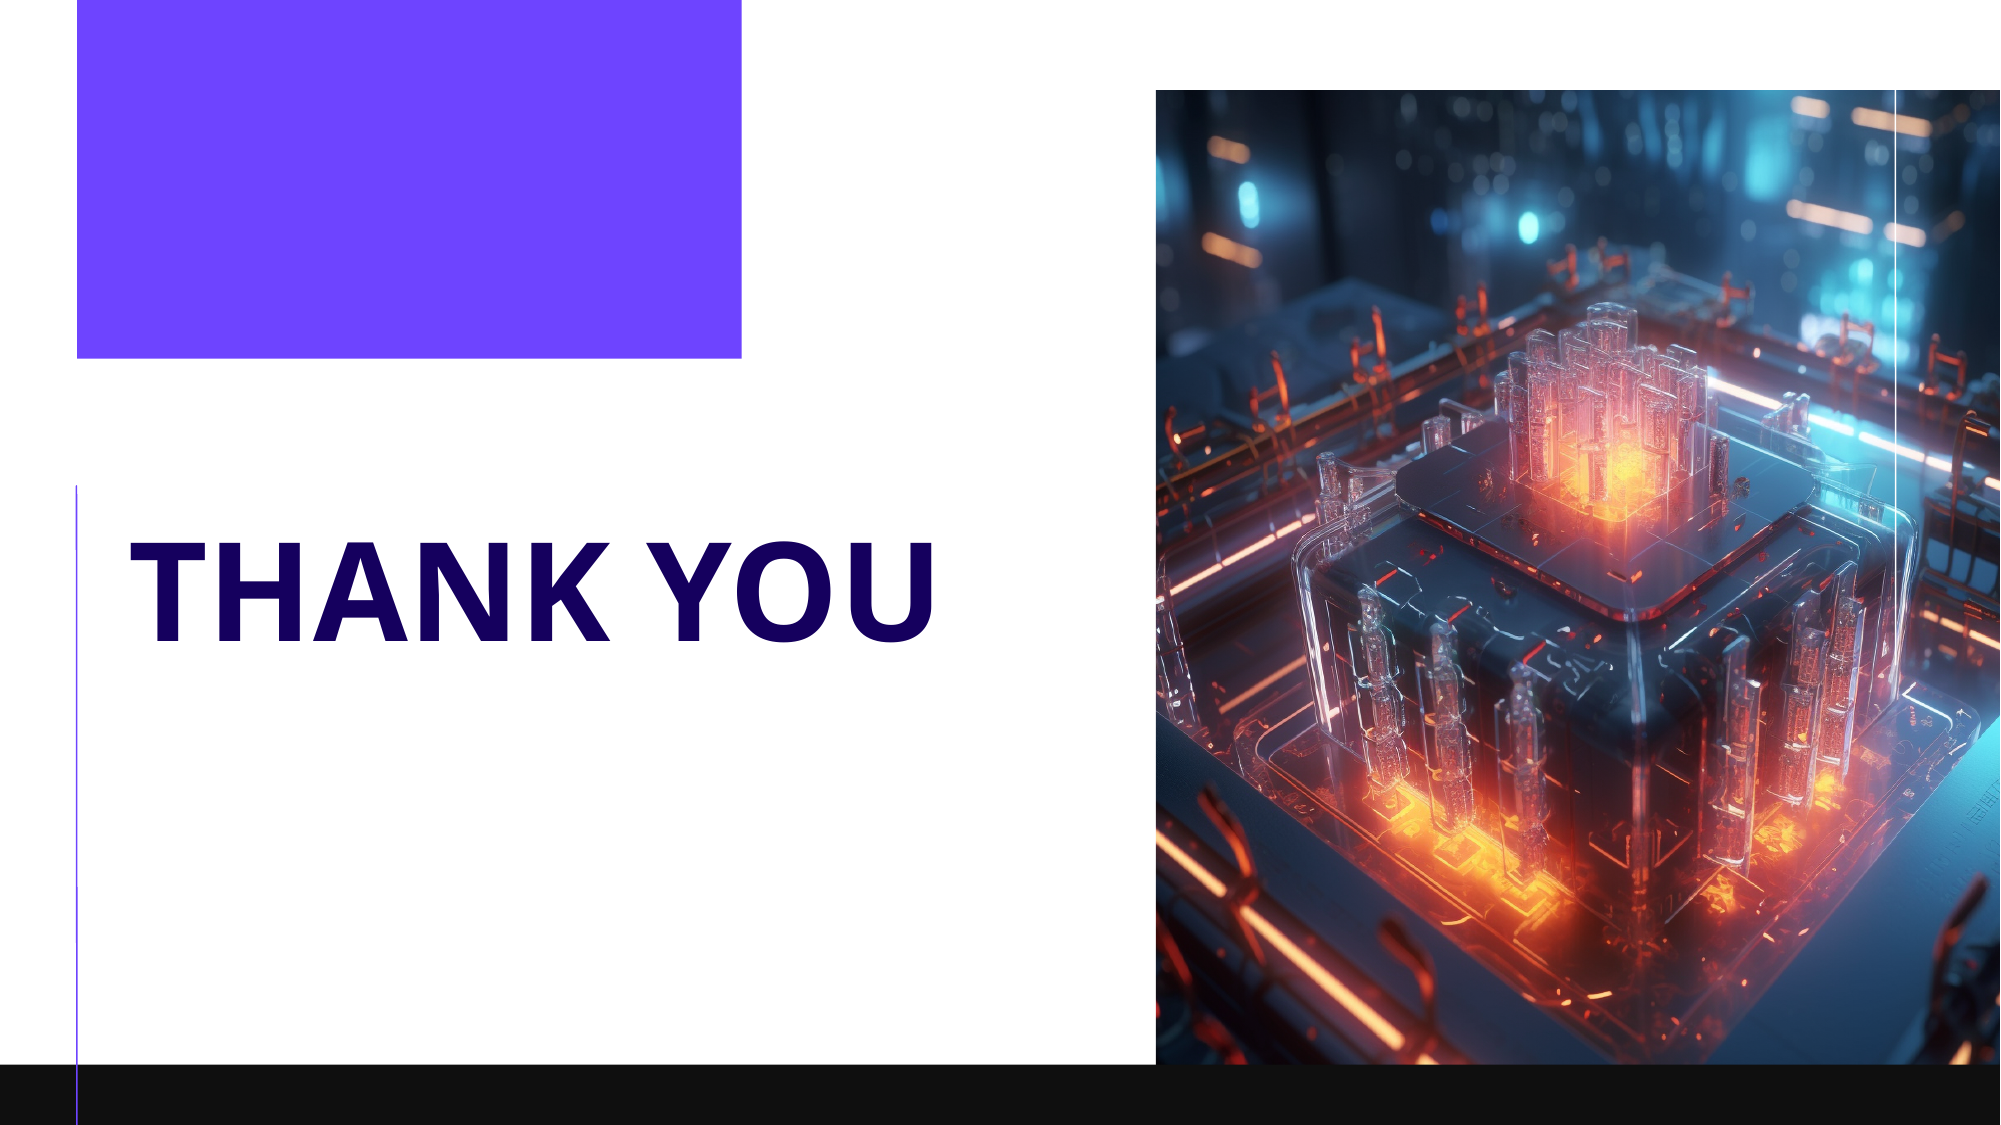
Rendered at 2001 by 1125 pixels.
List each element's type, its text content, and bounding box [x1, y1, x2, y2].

text_box [76, 0, 743, 360]
text_box [1155, 89, 2000, 1064]
text_box THANK YOU [128, 174, 1156, 669]
text_box [0, 1064, 76, 1125]
text_box [77, 1064, 2000, 1125]
